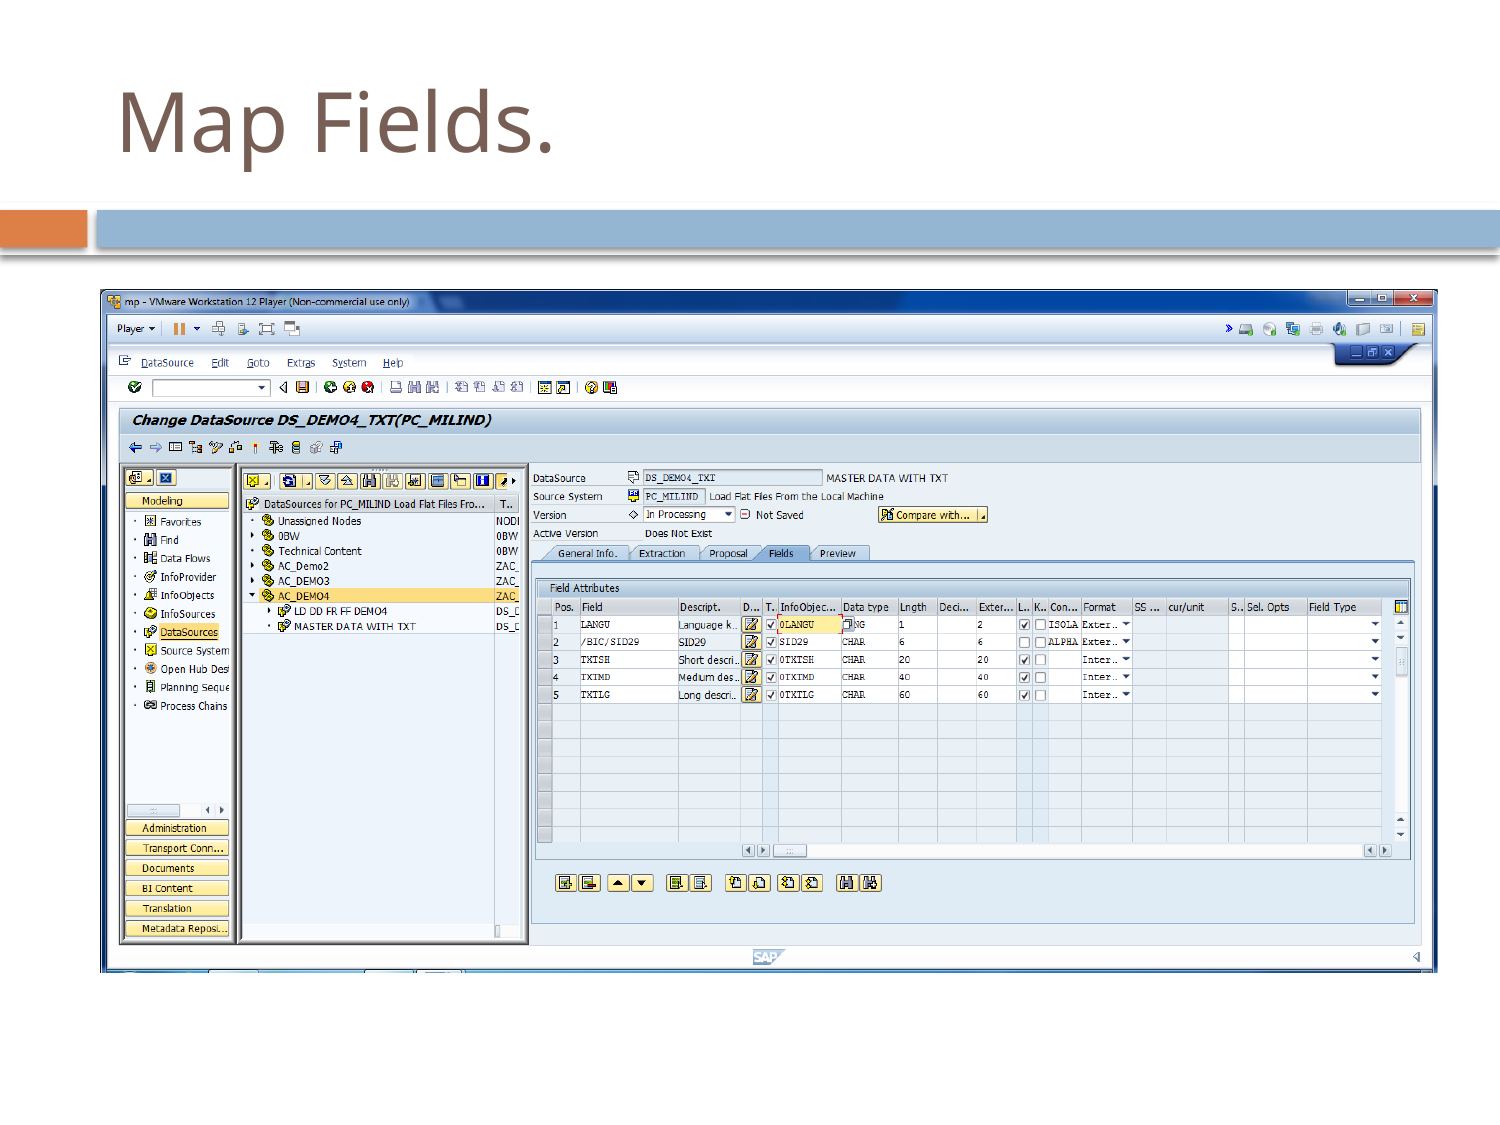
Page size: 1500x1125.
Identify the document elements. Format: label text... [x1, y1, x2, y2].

title Map Fields. [100, 37, 1438, 200]
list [100, 289, 1439, 974]
